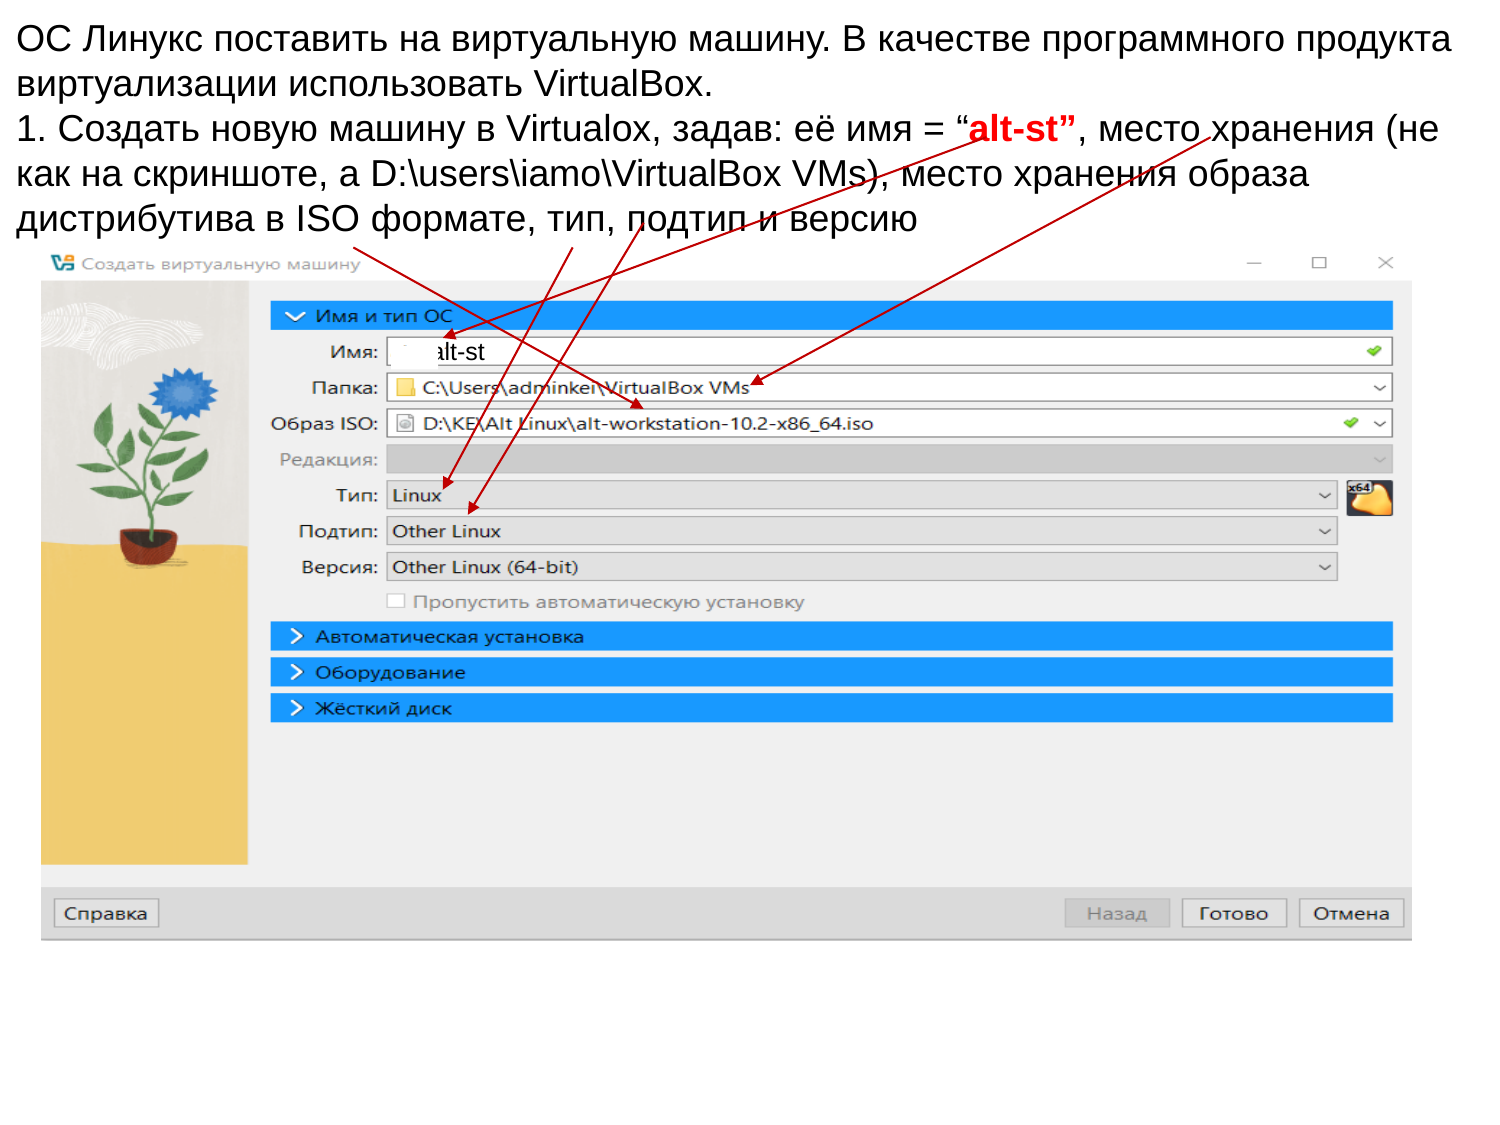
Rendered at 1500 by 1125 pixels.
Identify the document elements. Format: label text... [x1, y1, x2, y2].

text_box ОС Линукс поставить на виртуальную машину. В качестве программного продукта виртуализации использовать VirtualBox. 1. Создать новую машину в Virtualox, задав: её имя = “alt-st”, место хранения (не как на скриншоте, а D:\users\iamo\VirtualBox VMs), место хранения образа дистрибутива в ISO формате, тип, подтип и версию [0, 6, 1500, 247]
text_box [41, 222, 1412, 941]
